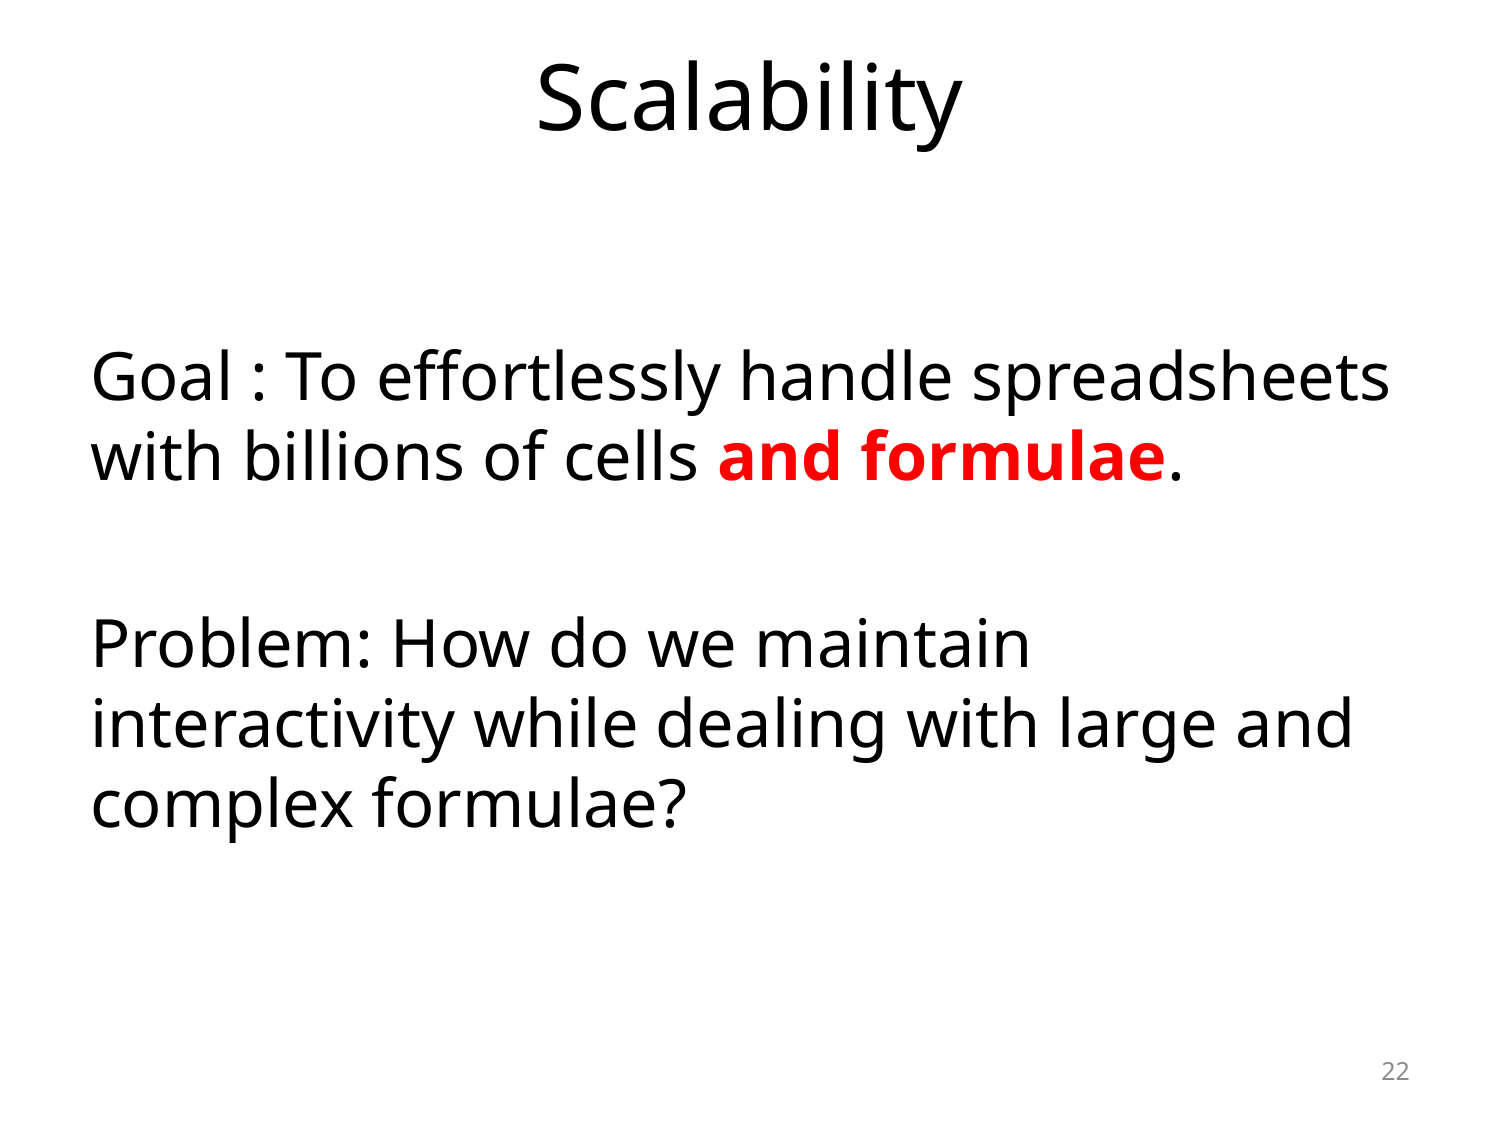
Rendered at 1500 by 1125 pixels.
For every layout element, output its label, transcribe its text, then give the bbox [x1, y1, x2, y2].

slide_number 22 [1074, 1042, 1425, 1103]
title Scalability [75, 0, 1425, 188]
list Goal : To effortlessly handle spreadsheets with billions of cells and formulae. Problem: How do we maintain interactivity while dealing with large and complex formulae? [75, 232, 1425, 975]
